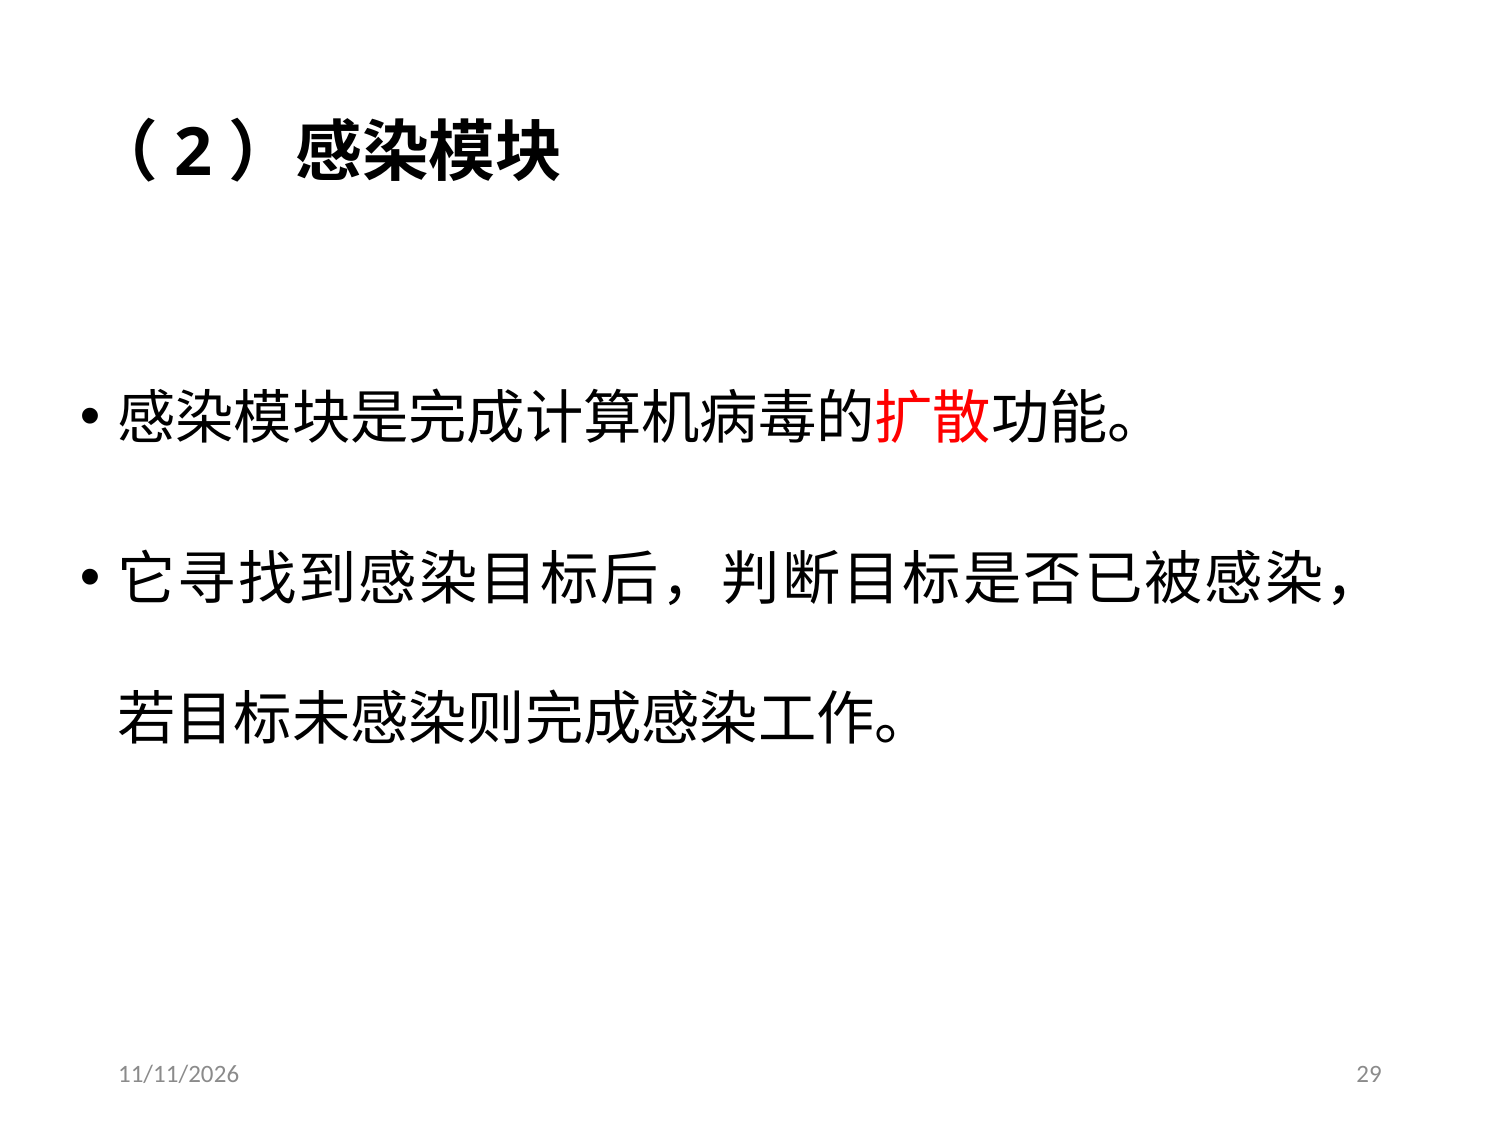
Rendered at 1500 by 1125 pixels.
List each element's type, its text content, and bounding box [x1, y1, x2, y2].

title （2）感染模块 [76, 90, 1427, 218]
list 感染模块是完成计算机病毒的扩散功能。 它寻找到感染目标后，判断目标是否已被感染，若目标未感染则完成感染工作。 [64, 302, 1341, 1045]
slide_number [103, 1042, 441, 1103]
slide_number 29 [1059, 1042, 1397, 1103]
